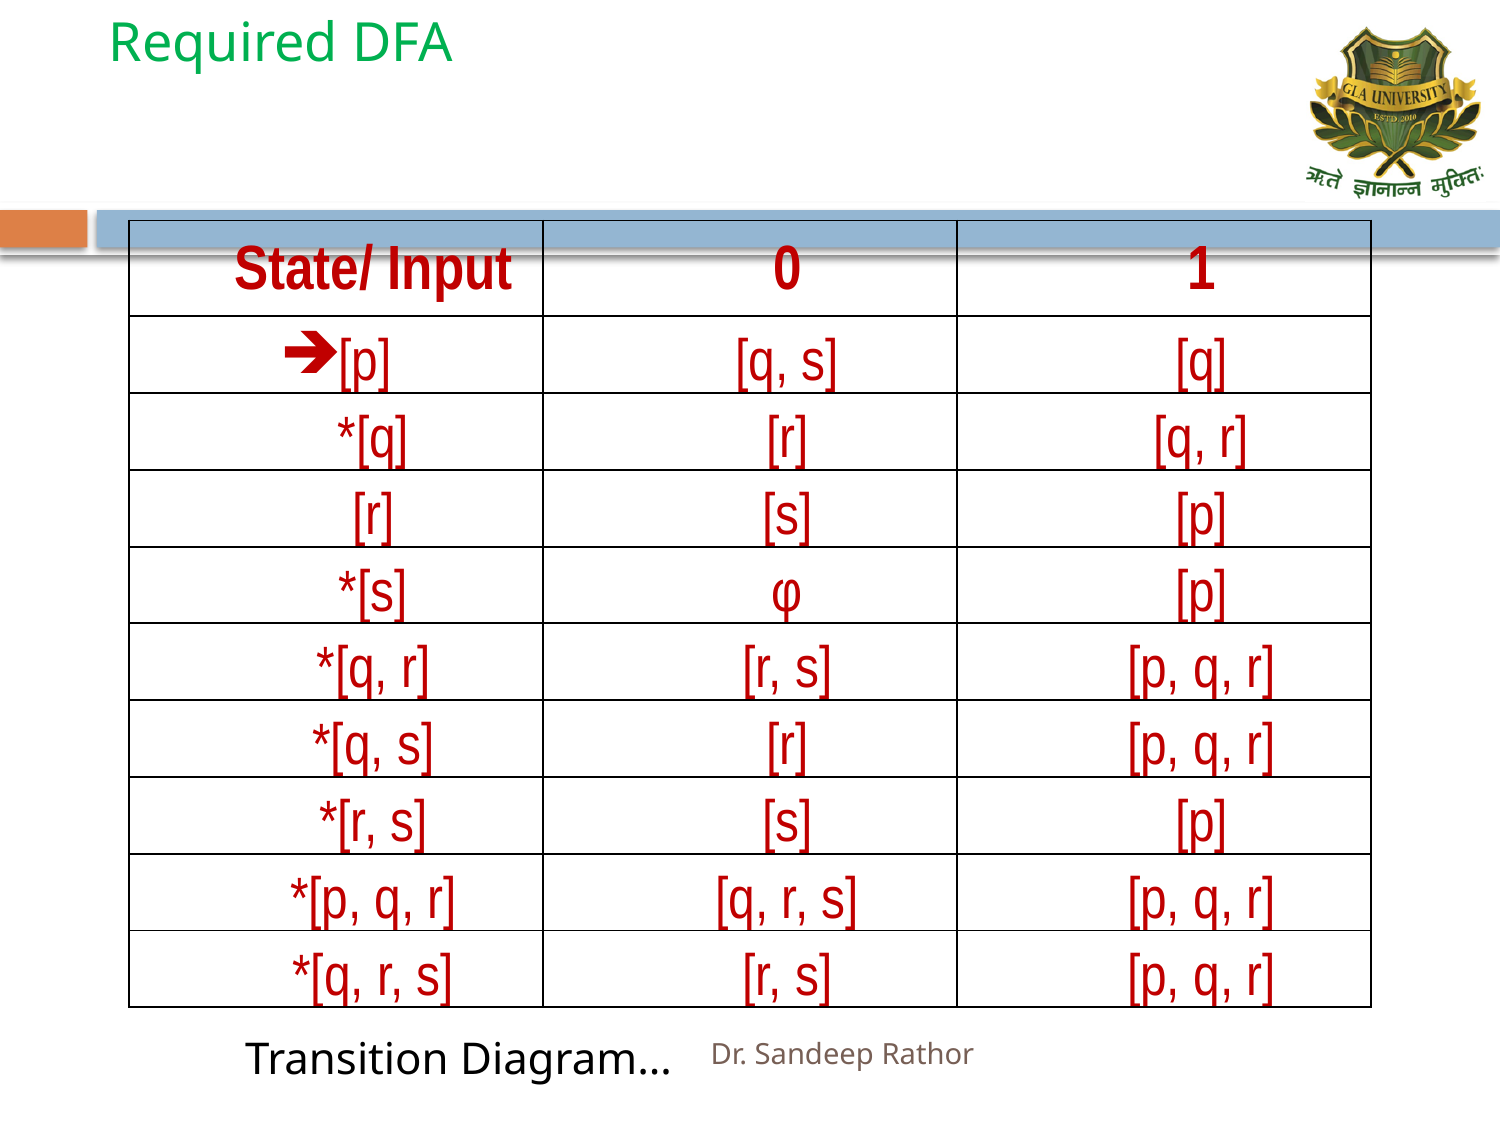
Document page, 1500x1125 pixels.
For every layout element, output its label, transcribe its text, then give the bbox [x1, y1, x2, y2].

table_cell *[r, s] [130, 778, 542, 853]
table_cell [r, s] [544, 624, 956, 699]
table_cell *[q, s] [130, 701, 542, 776]
table_cell [s] [544, 778, 956, 853]
table_cell [r] [130, 471, 542, 546]
table_cell [p, q, r] [958, 855, 1370, 930]
table_cell [q, r] [958, 394, 1370, 469]
table_header State/ Input [130, 221, 542, 315]
table_cell [q, r, s] [544, 855, 956, 930]
table_cell *[q, r] [130, 624, 542, 699]
text_box Transition Diagram… [230, 1023, 1227, 1091]
table_cell *[q] [130, 394, 542, 469]
table_cell [p] [958, 471, 1370, 546]
table_cell [r] [544, 701, 956, 776]
table_cell [p, q, r] [958, 931, 1370, 1006]
table_header 0 [544, 221, 956, 315]
table_cell [p, q, r] [958, 701, 1370, 776]
table_cell [p, q, r] [958, 624, 1370, 699]
table_cell [q] [958, 317, 1370, 392]
table_cell [p] [958, 548, 1370, 622]
table_cell [p] [130, 317, 542, 392]
table_cell [r, s] [544, 931, 956, 1006]
table_cell *[s] [130, 548, 542, 622]
table_cell [s] [544, 471, 956, 546]
footer Dr. Sandeep Rathor [99, 1024, 990, 1085]
table_cell [p] [958, 778, 1370, 853]
title Required DFA [93, 0, 1432, 80]
table_cell *[p, q, r] [130, 855, 542, 930]
table_cell [q, s] [544, 317, 956, 392]
table_header 1 [958, 221, 1370, 315]
table_cell φ [544, 548, 956, 622]
picture [1305, 13, 1486, 202]
table_cell [r] [544, 394, 956, 469]
table_cell *[q, r, s] [130, 931, 542, 1006]
